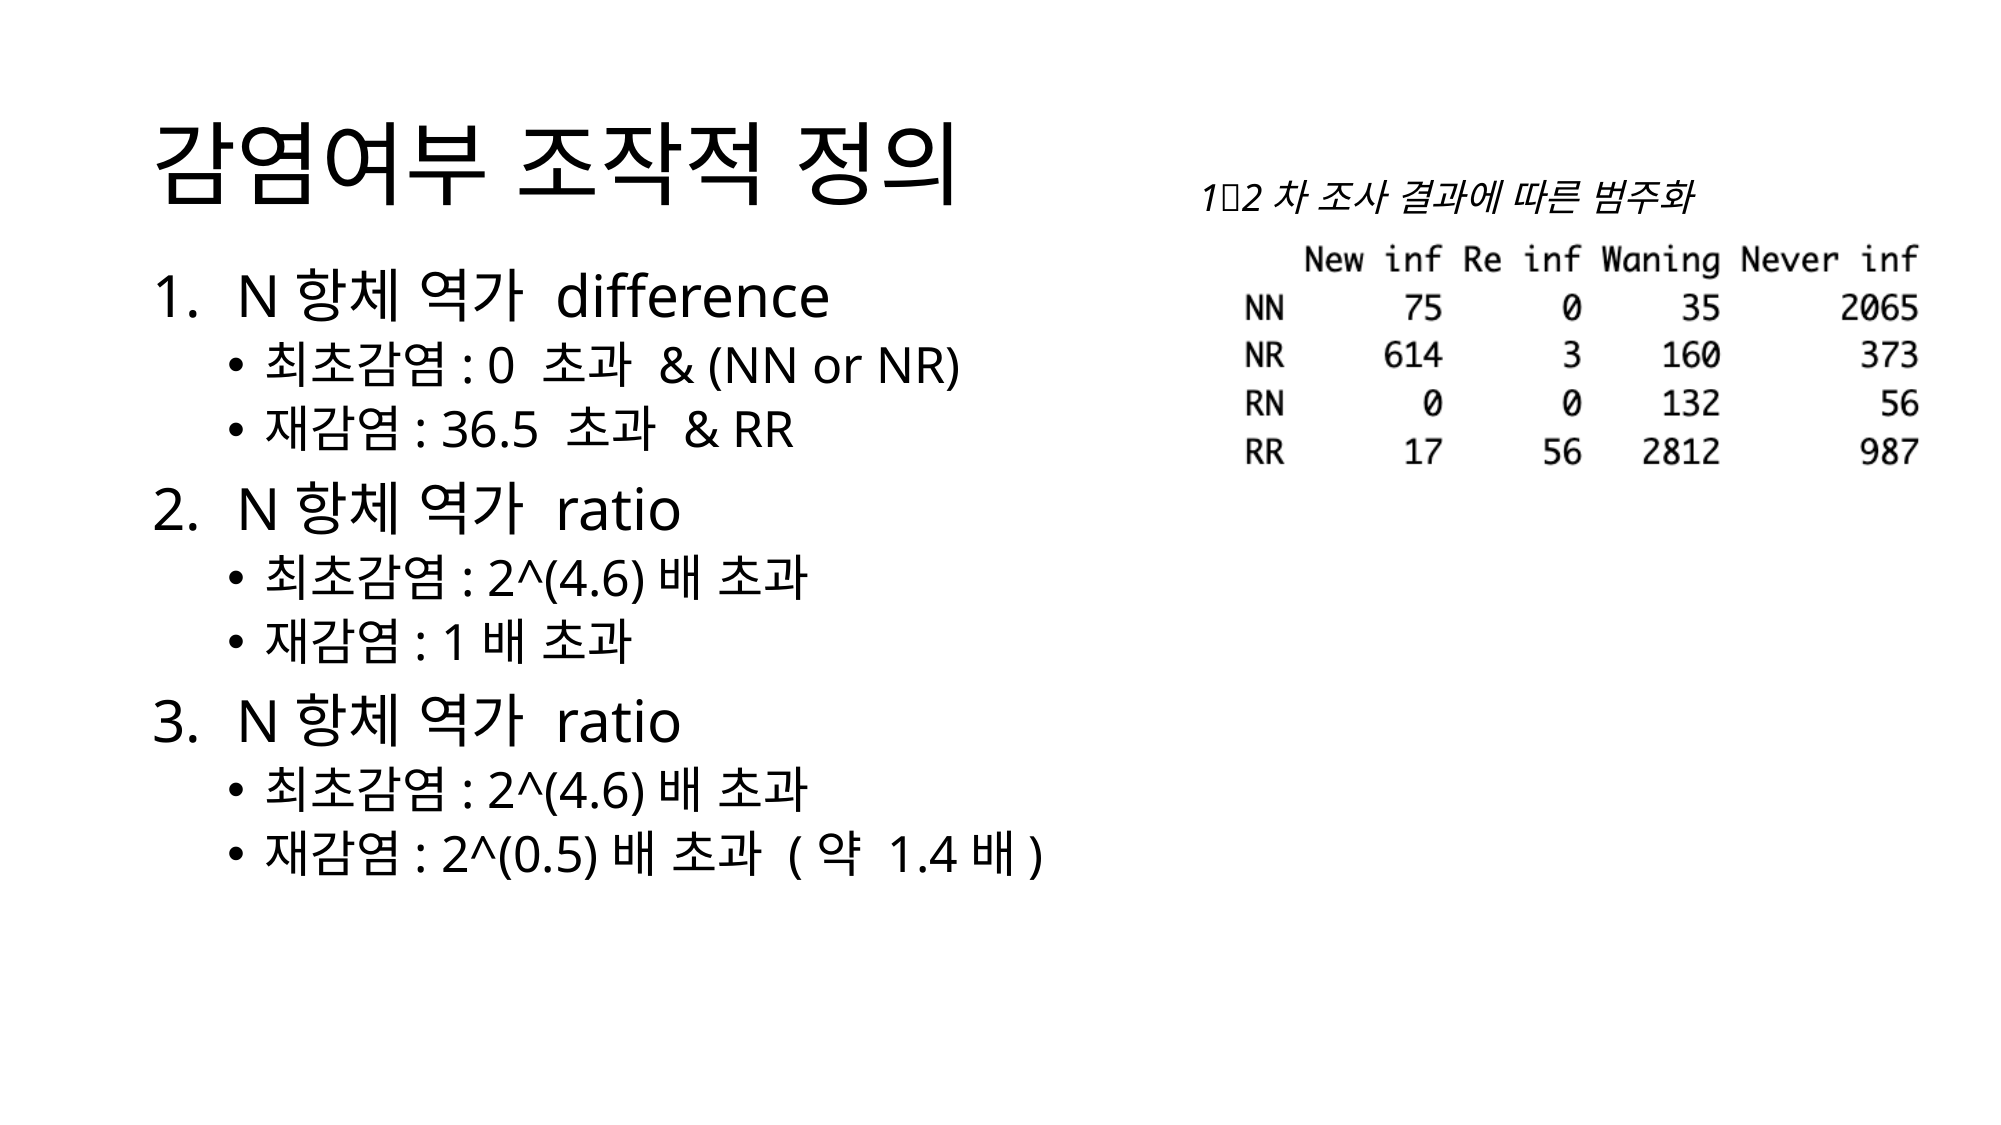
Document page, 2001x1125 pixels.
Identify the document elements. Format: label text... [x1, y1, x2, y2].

text_box 12차 조사 결과에 따른 범주화 [1183, 166, 1778, 226]
title 감염여부 조작적 정의 [137, 59, 1863, 259]
picture [1217, 226, 1939, 478]
list N항체 역가 difference 최초감염: 0 초과 & (NN or NR) 재감염: 36.5 초과 & RR N항체 역가 ratio 최초감염: 2^(4.6)배 초과 재감염: 1배 초과 N항체 역가 ratio 최초감염: 2^(4.6)배 초과 재감염: 2^(0.5)배 초과 (약 1.4배) [137, 259, 1863, 1125]
